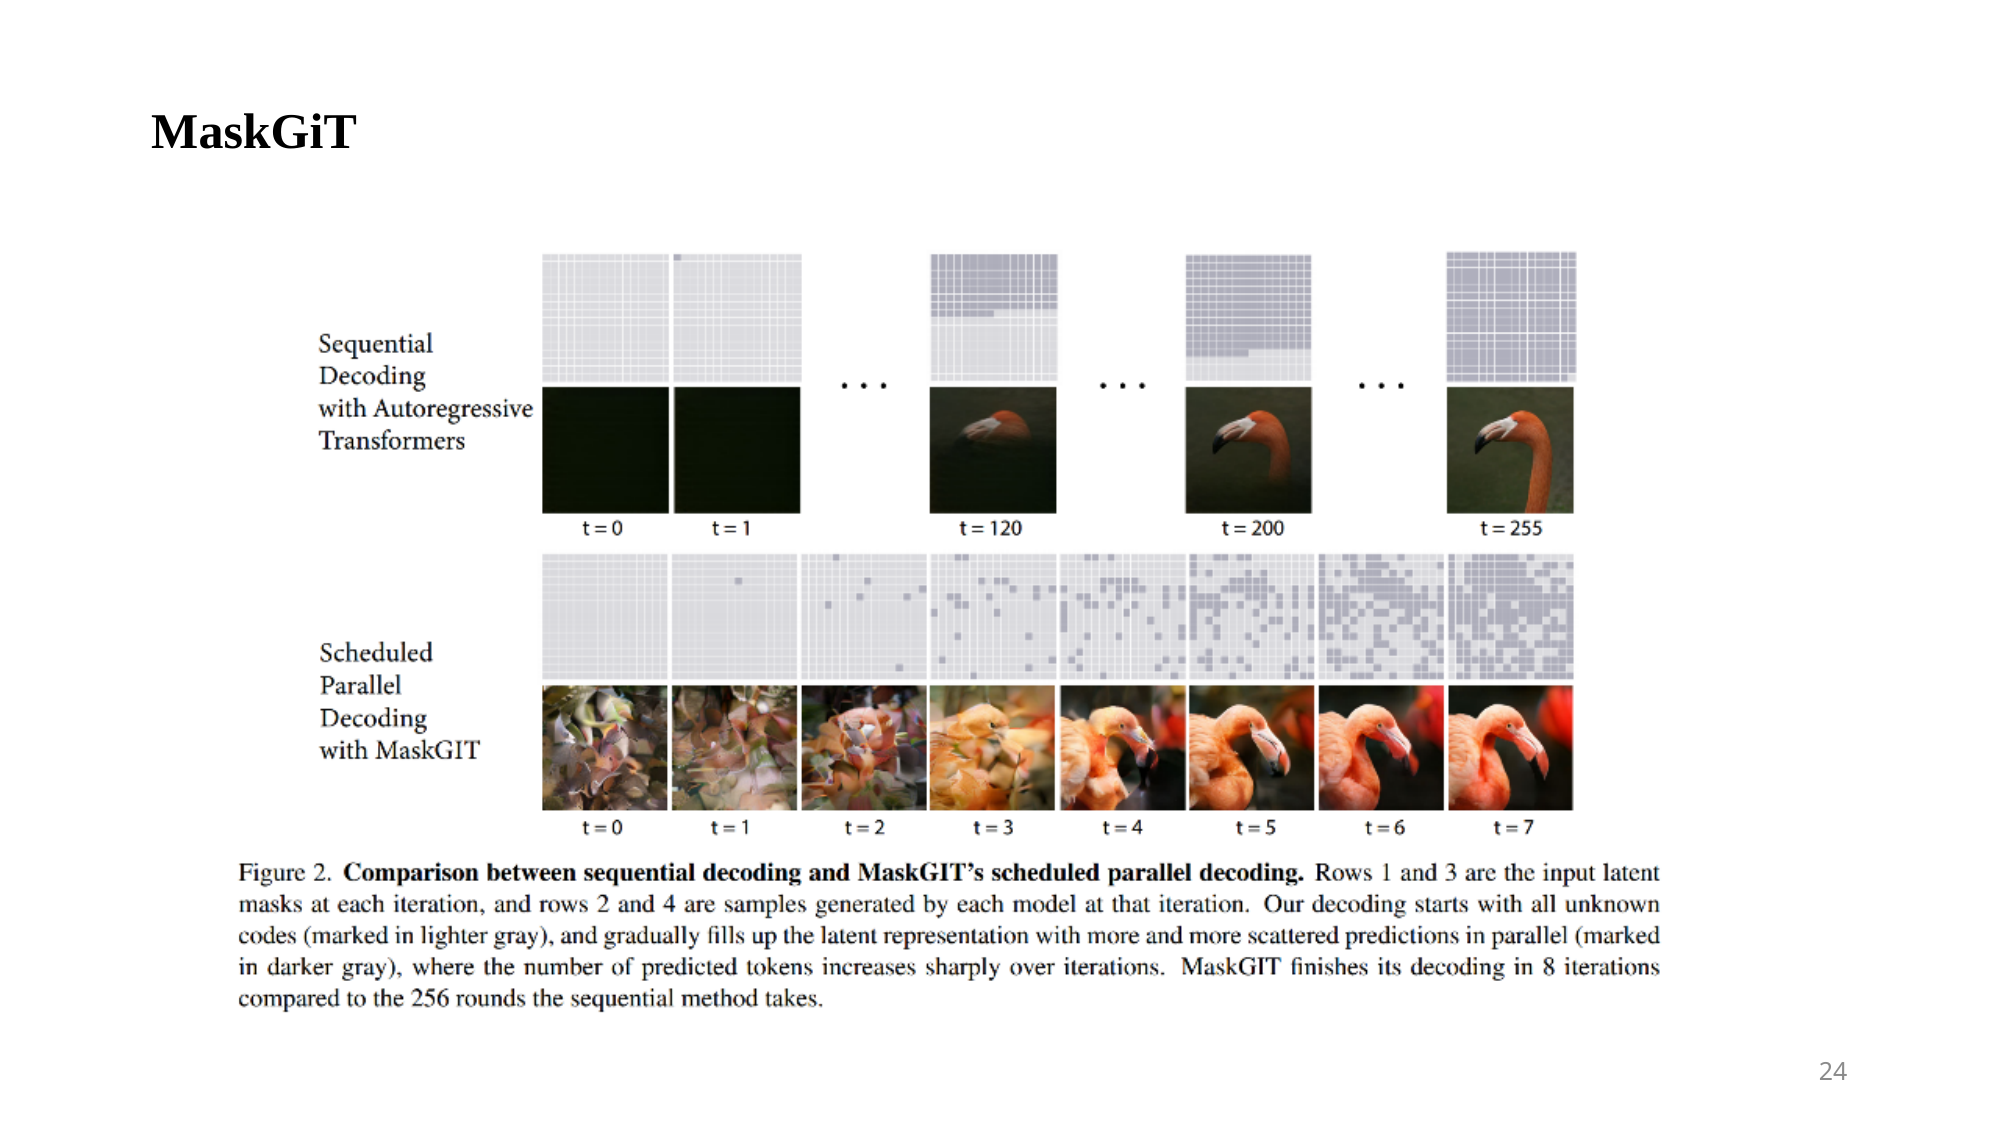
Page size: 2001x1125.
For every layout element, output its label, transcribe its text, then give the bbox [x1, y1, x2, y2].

picture [227, 242, 1666, 1020]
slide_number 24 [1412, 1042, 1863, 1103]
text_box MaskGiT [136, 91, 372, 167]
